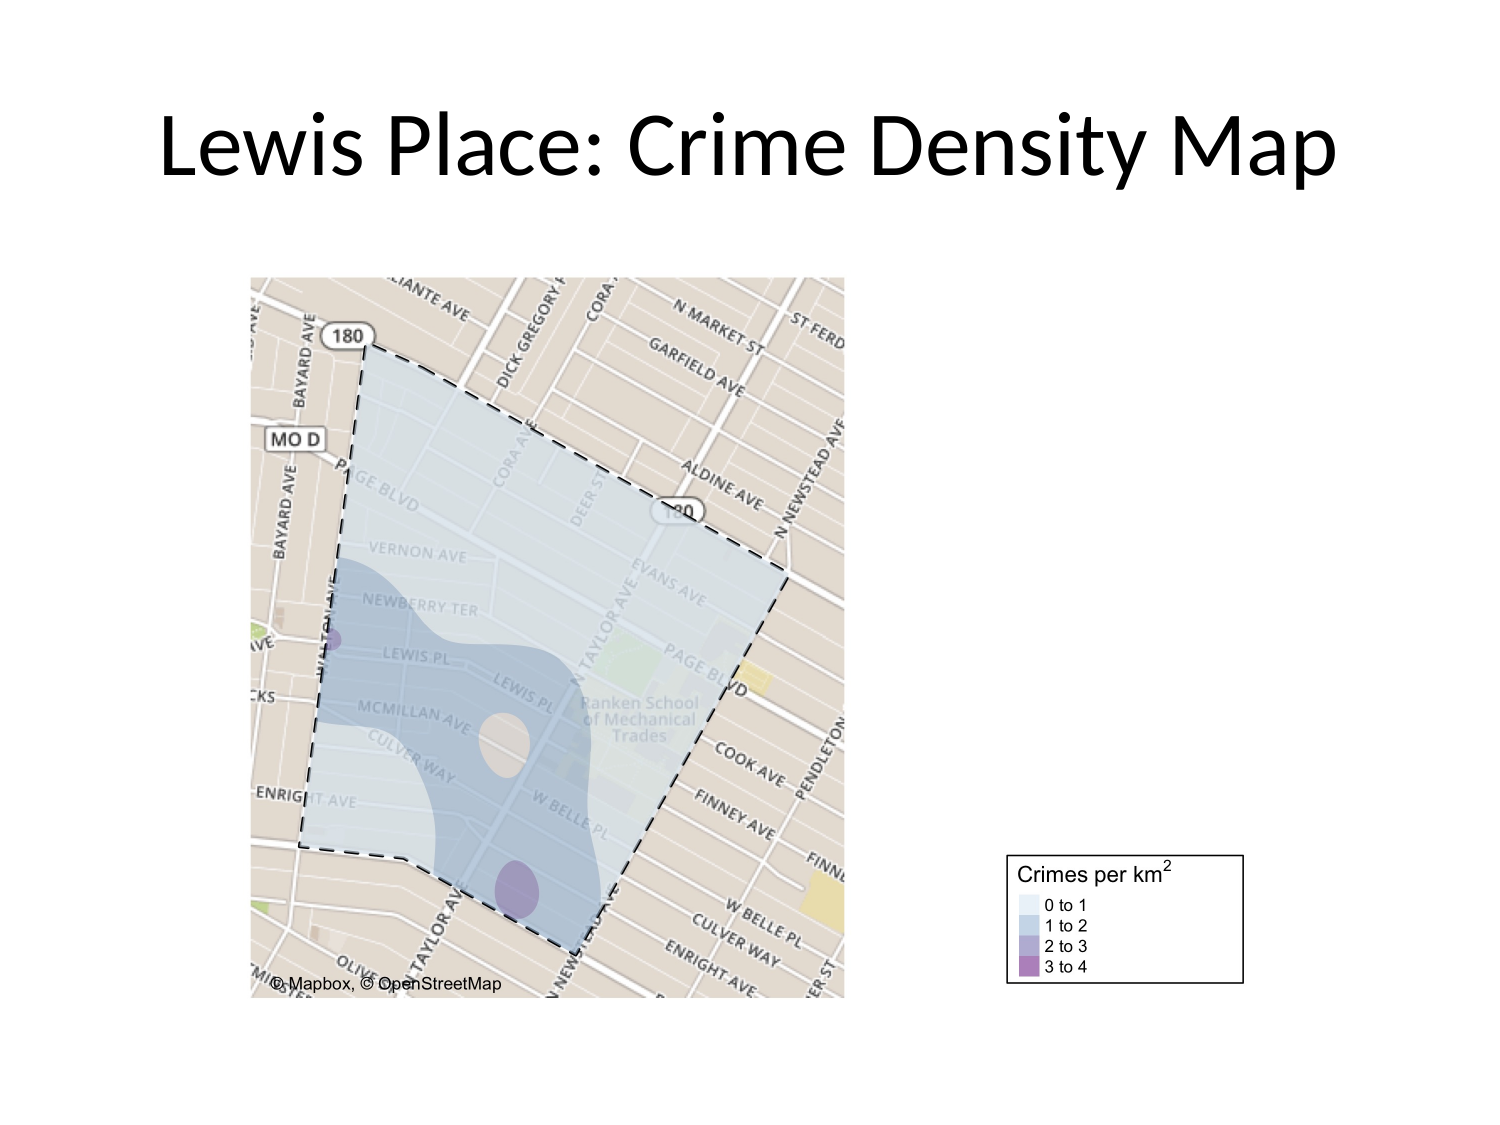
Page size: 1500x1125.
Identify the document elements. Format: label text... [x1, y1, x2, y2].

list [74, 262, 1426, 1013]
title Lewis Place: Crime Density Map [75, 45, 1425, 233]
